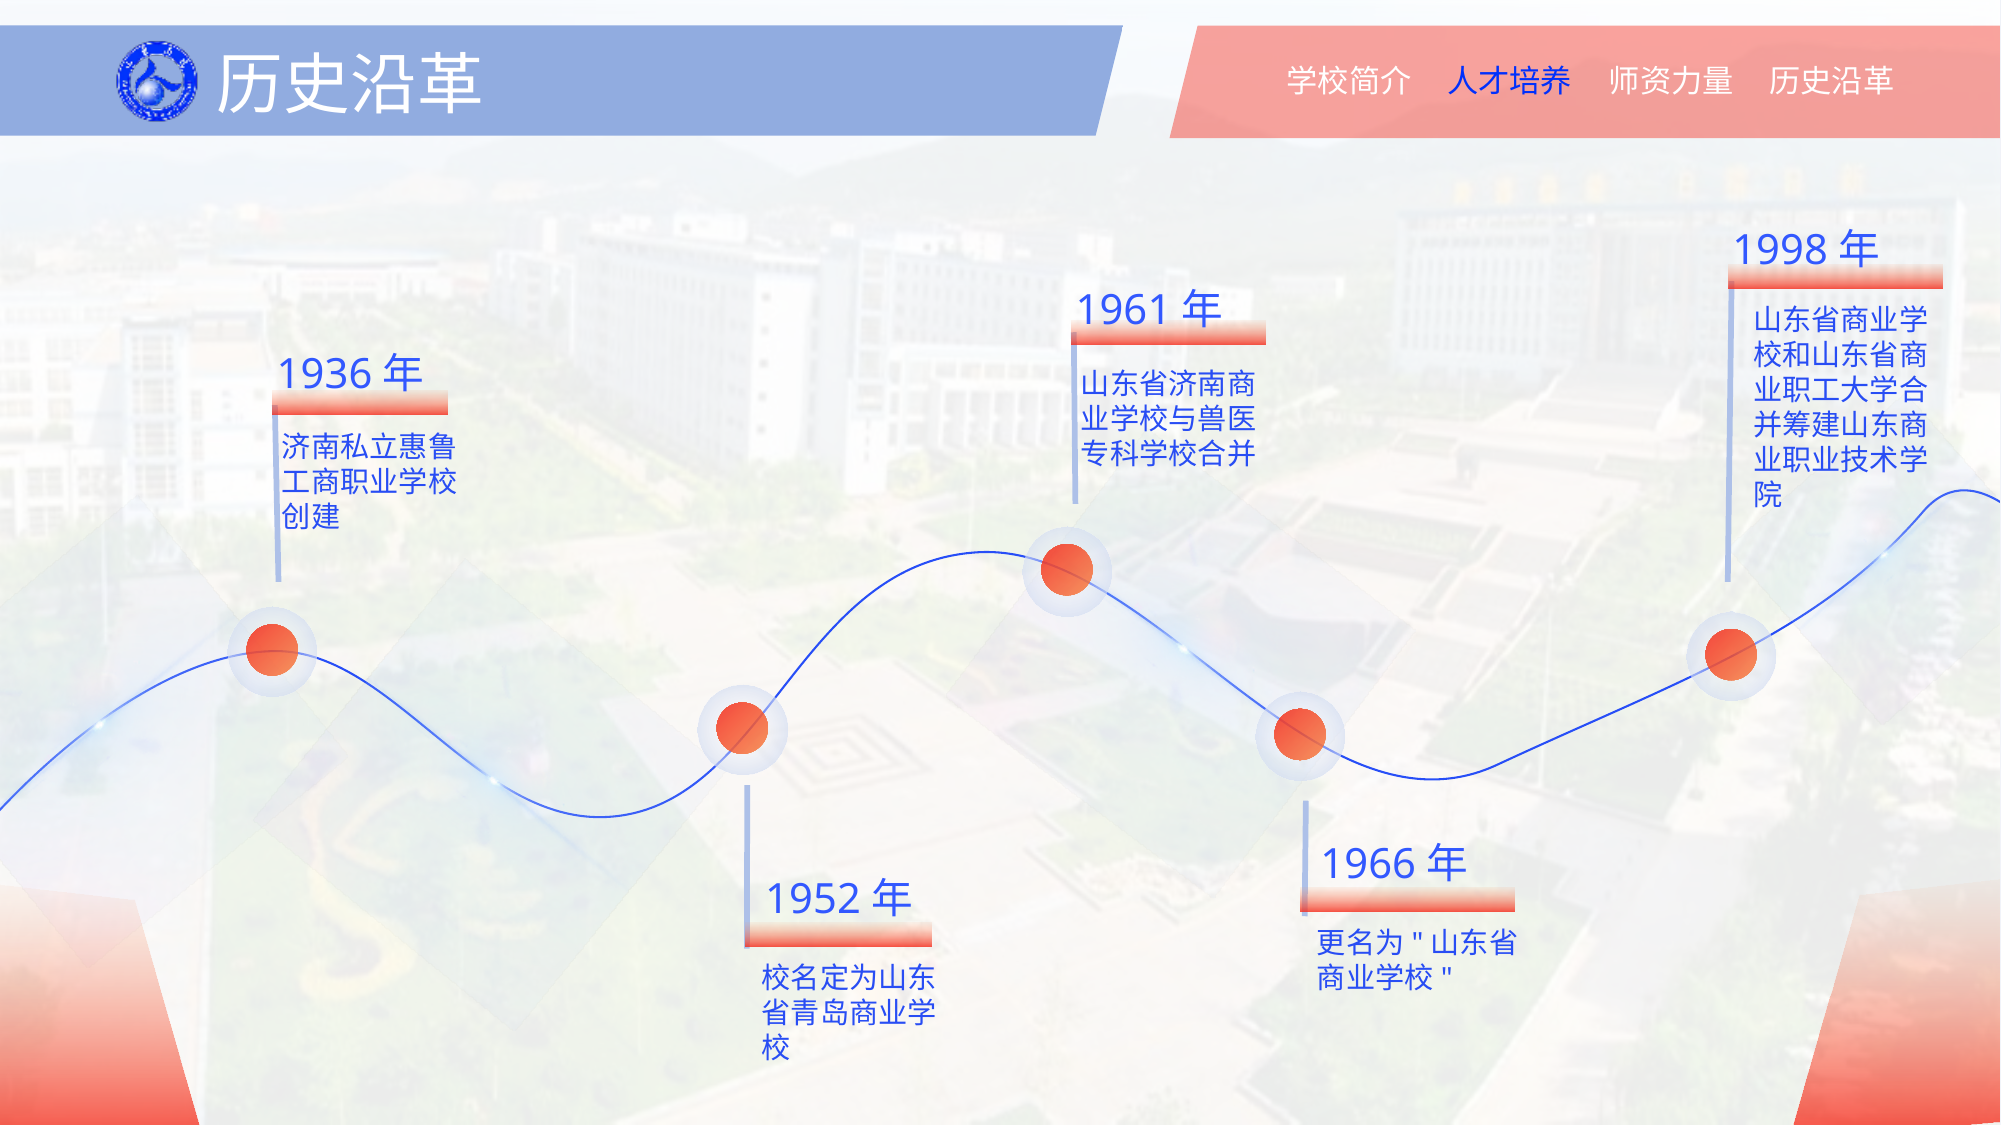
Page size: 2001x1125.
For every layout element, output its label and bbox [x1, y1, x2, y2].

text_box [274, 404, 279, 583]
text_box [1263, 53, 1918, 107]
text_box [1254, 690, 1346, 782]
picture [0, 0, 2001, 1125]
text_box [90, 17, 870, 146]
text_box [1727, 280, 1733, 583]
text_box [696, 684, 788, 775]
text_box [1021, 525, 1113, 617]
text_box [226, 606, 318, 697]
